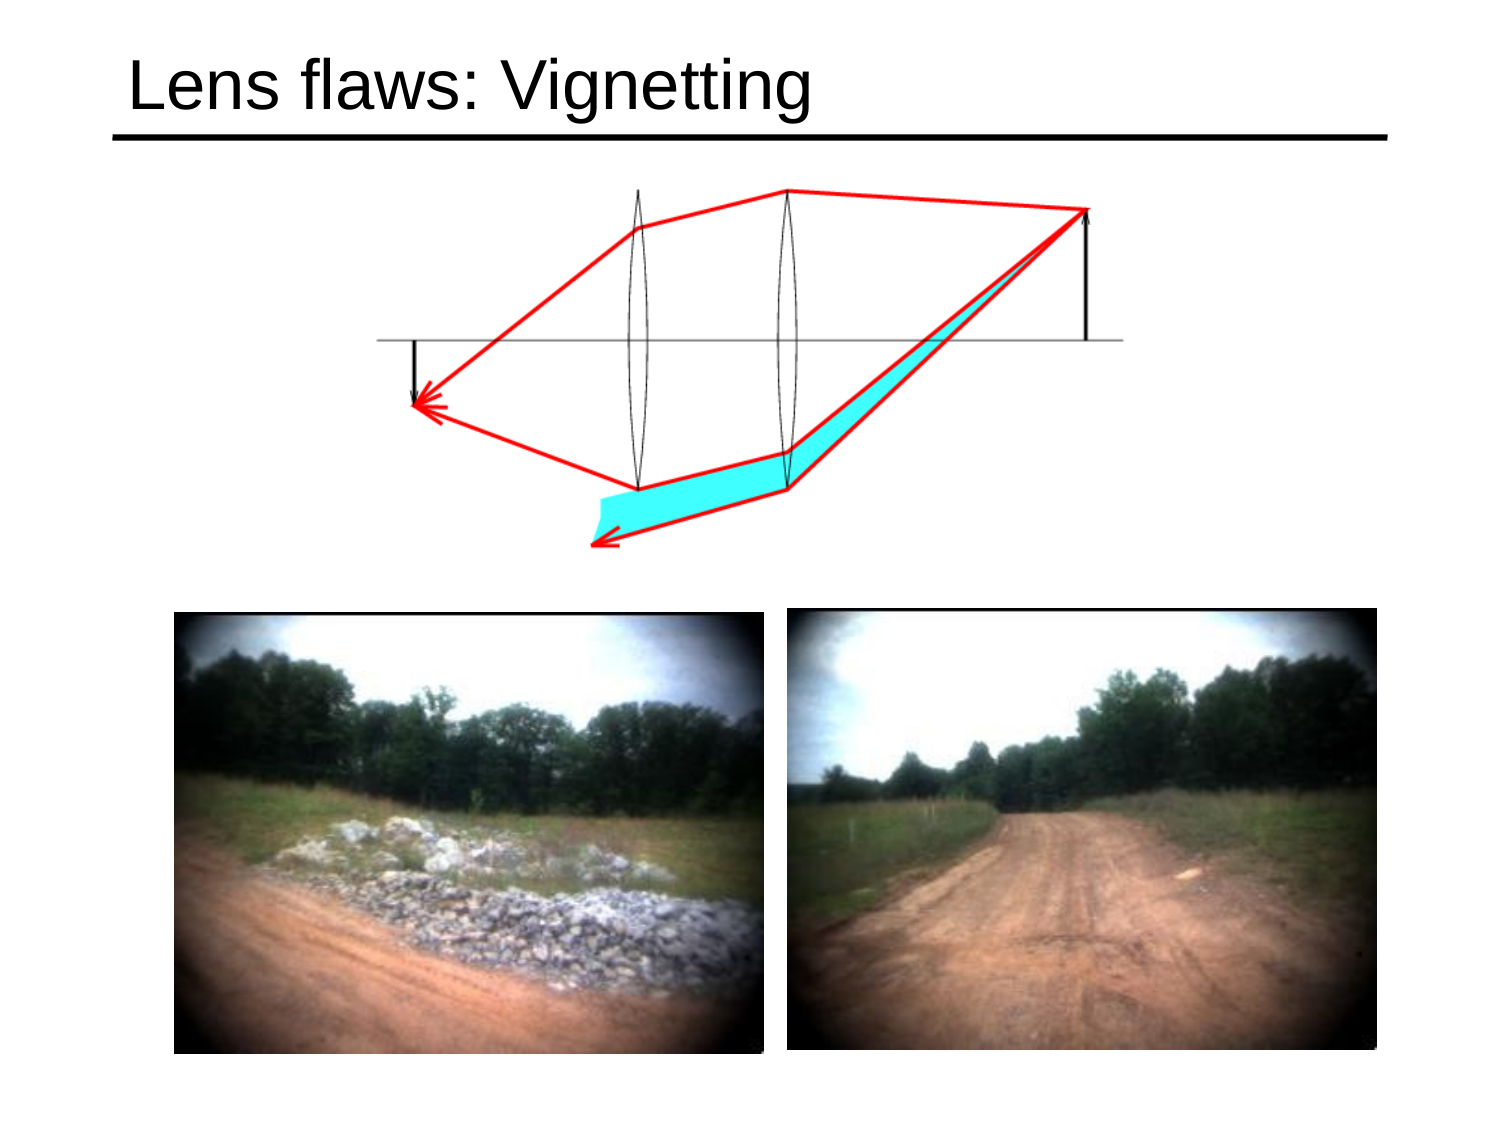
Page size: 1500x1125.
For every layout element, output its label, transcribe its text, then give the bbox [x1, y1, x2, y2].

picture [174, 612, 764, 1054]
picture [374, 187, 1126, 551]
title Lens flaws: Vignetting [112, 12, 1388, 151]
picture [787, 608, 1377, 1051]
